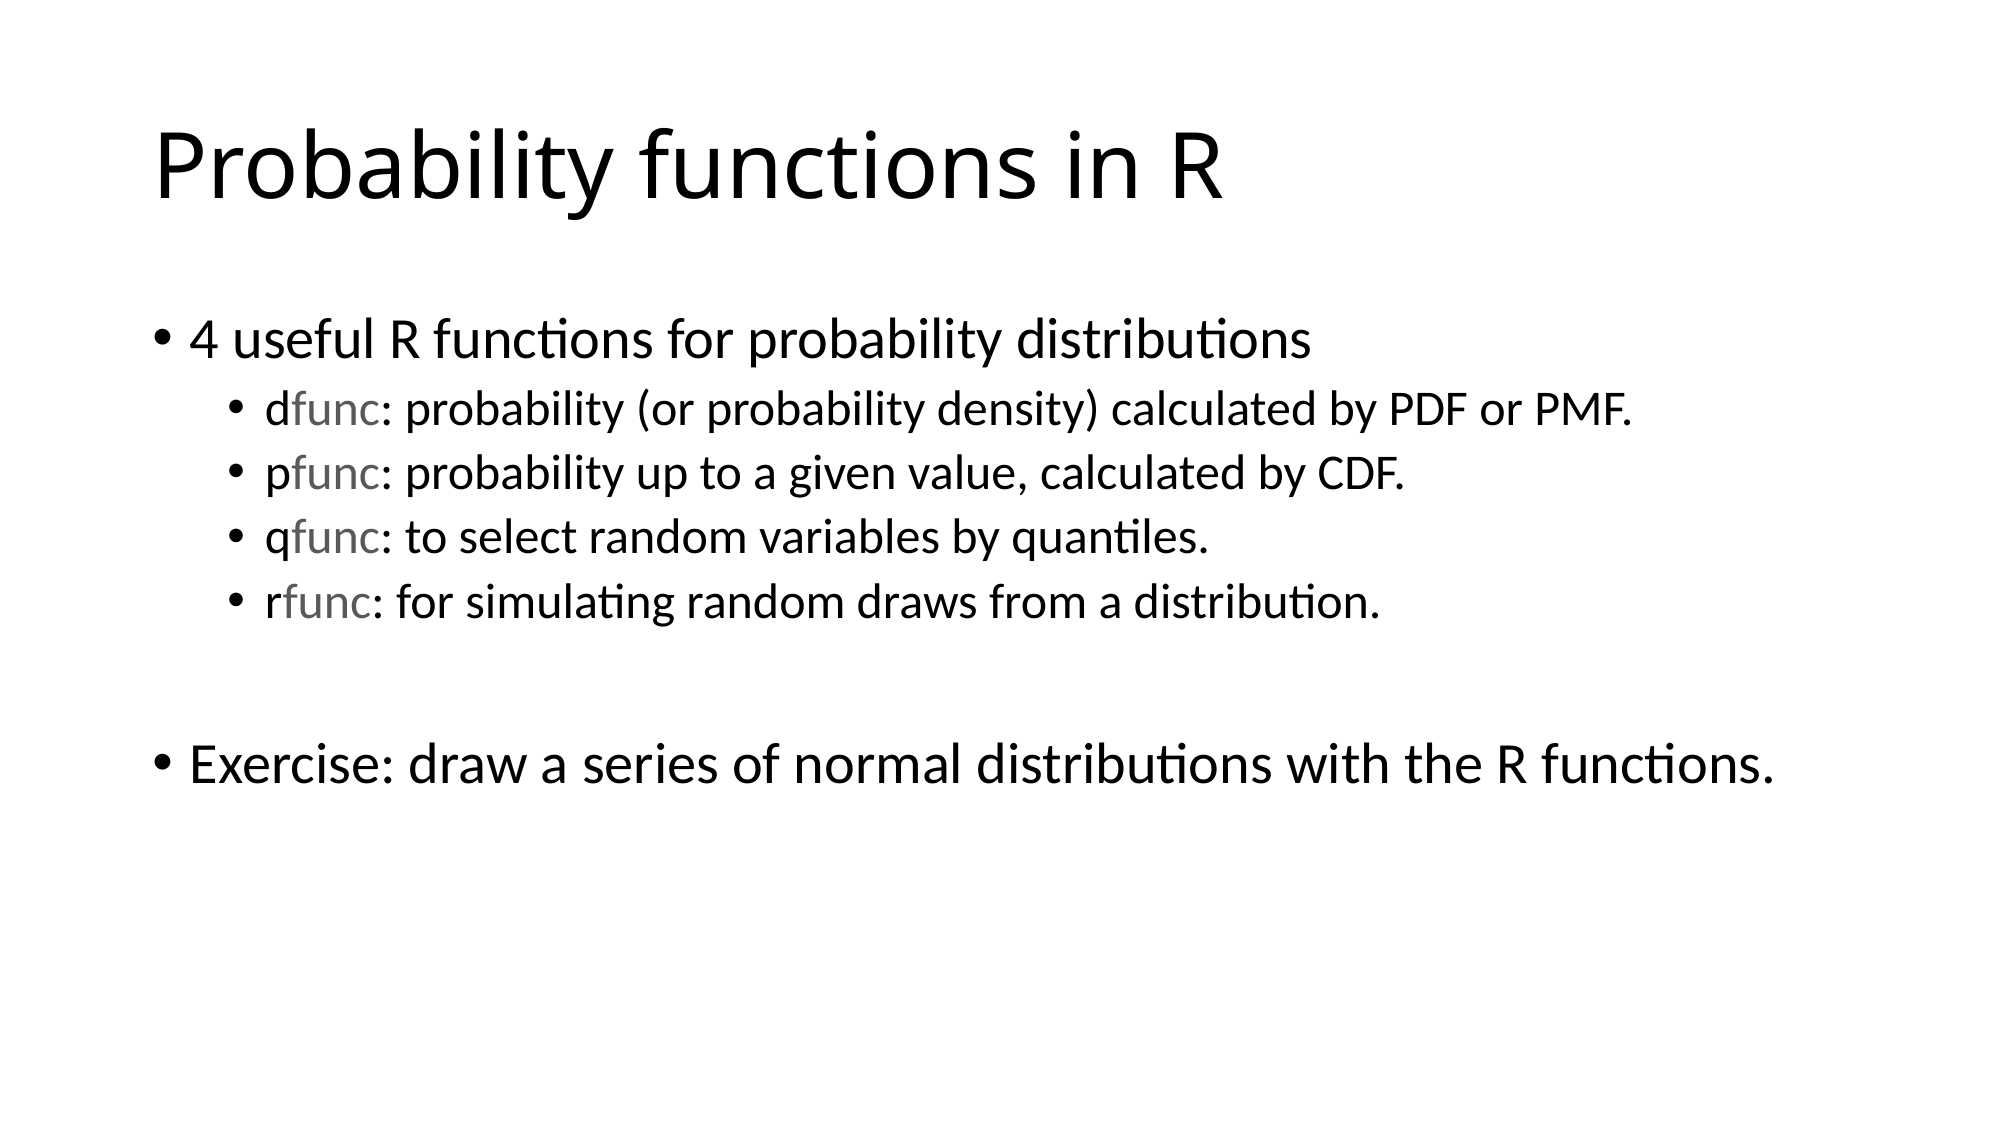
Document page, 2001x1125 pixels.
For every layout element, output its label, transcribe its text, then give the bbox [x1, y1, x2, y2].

list 4 useful R functions for probability distributions dfunc: probability (or probability density) calculated by PDF or PMF. pfunc: probability up to a given value, calculated by CDF. qfunc: to select random variables by quantiles. rfunc: for simulating random draws from a distribution. Exercise: draw a series of normal distributions with the R functions. [137, 301, 1863, 1015]
title Probability functions in R [137, 59, 1863, 278]
